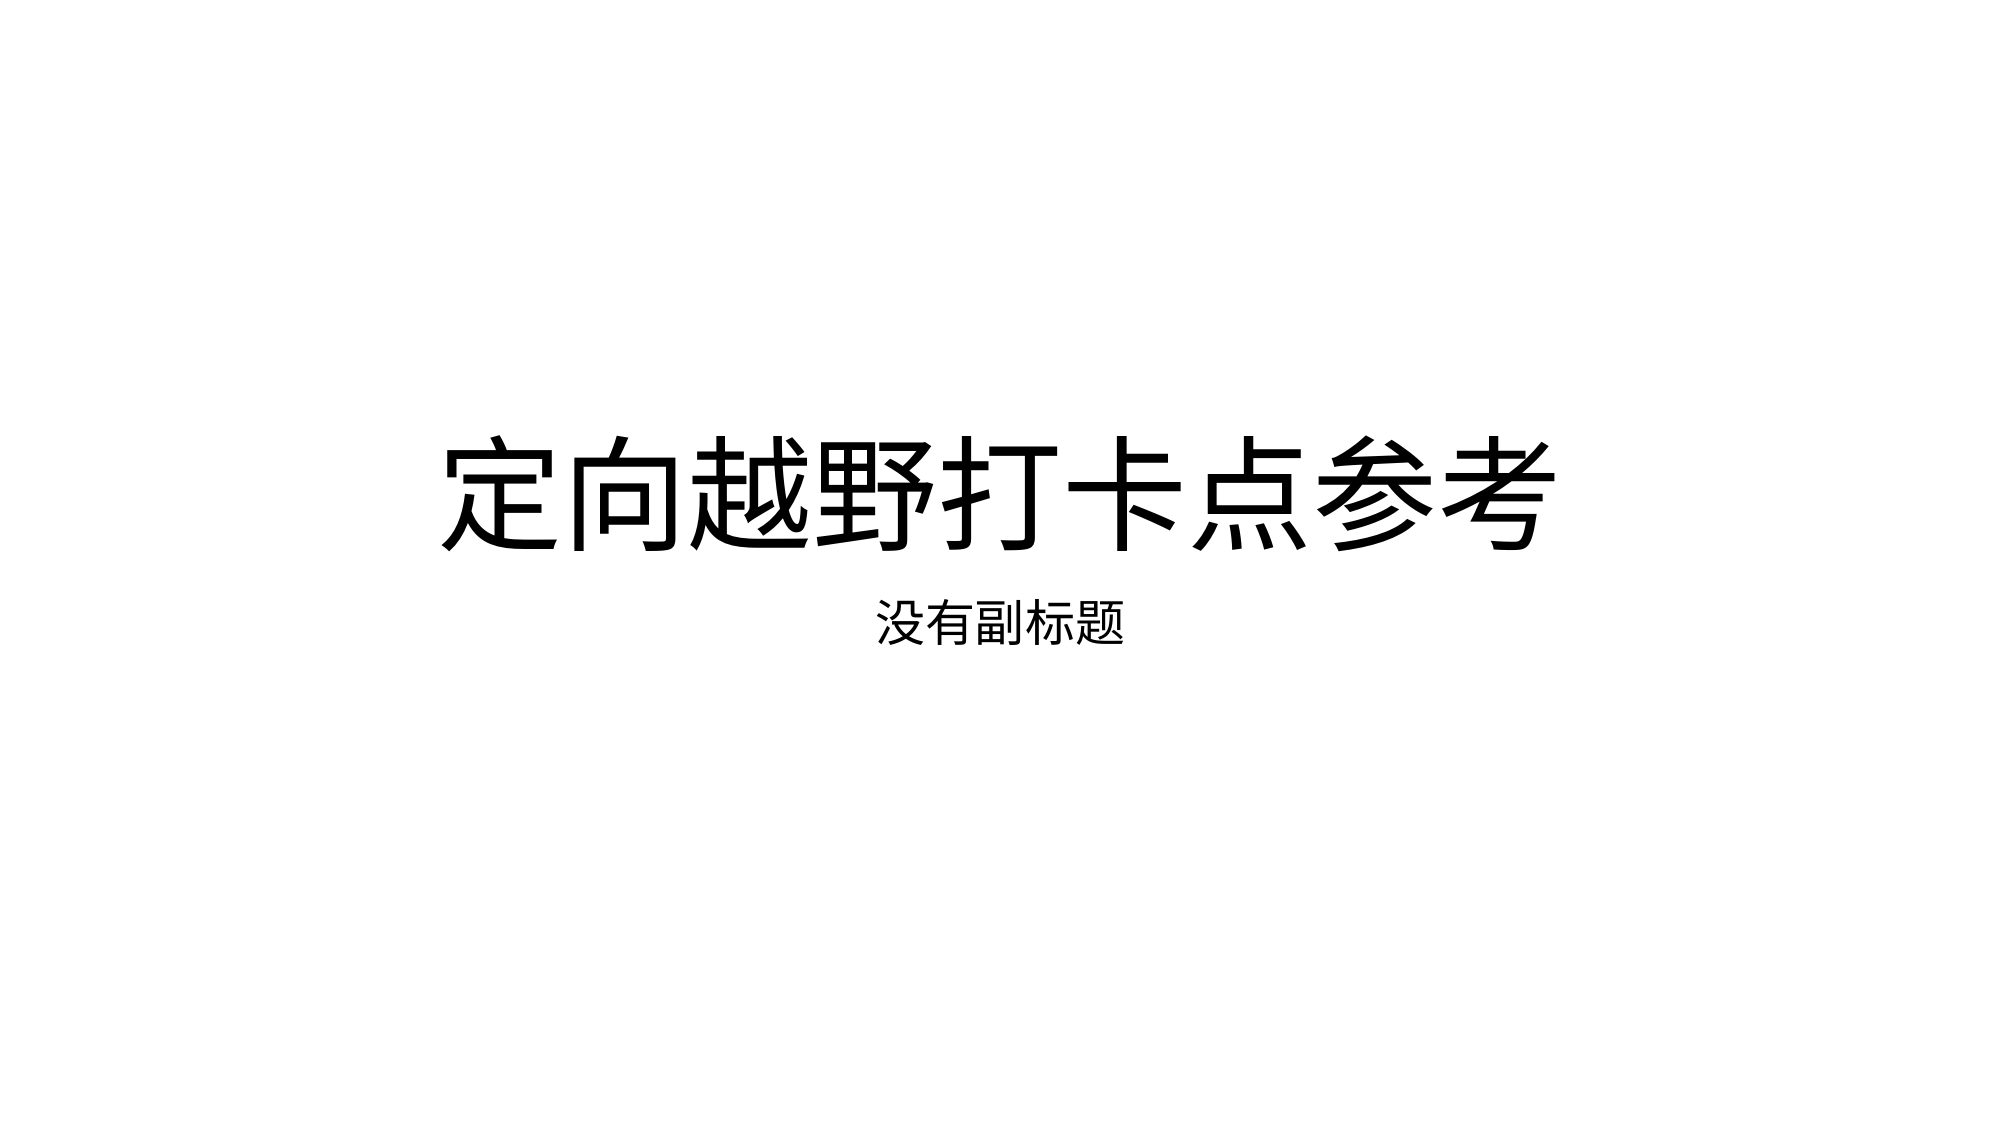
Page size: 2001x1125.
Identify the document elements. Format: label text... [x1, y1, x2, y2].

title 定向越野打卡点参考 [249, 184, 1750, 576]
subtitle 没有副标题 [249, 590, 1750, 863]
